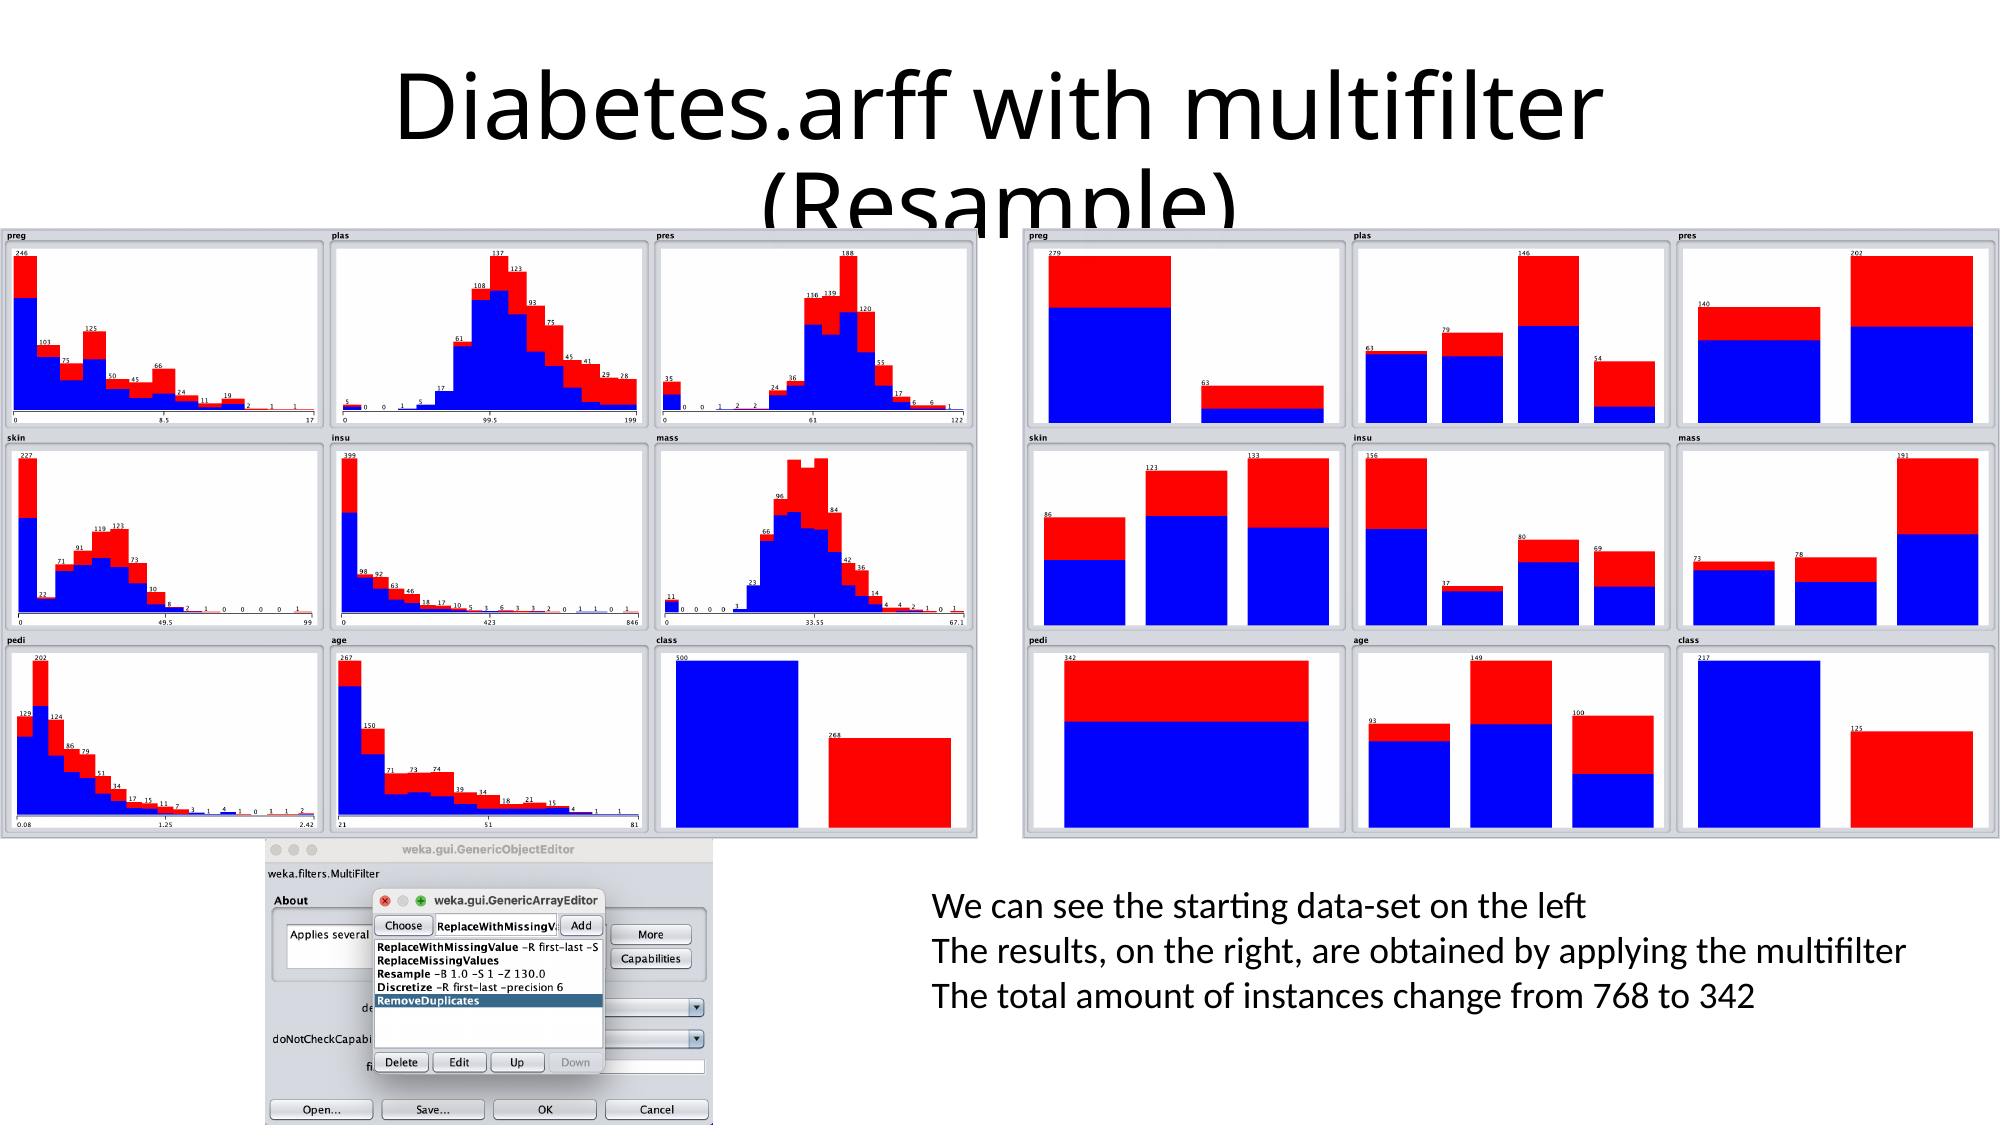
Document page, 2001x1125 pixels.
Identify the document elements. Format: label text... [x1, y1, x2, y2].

picture [265, 839, 713, 1125]
text_box We can see the starting data-set on the left The results, on the right, are obtained by applying the multifilter The total amount of instances change from 768 to 342 [916, 873, 1924, 1024]
title Diabetes.arff with multifilter (Resample) [137, 50, 1863, 268]
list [0, 228, 978, 840]
picture [1022, 228, 2000, 840]
